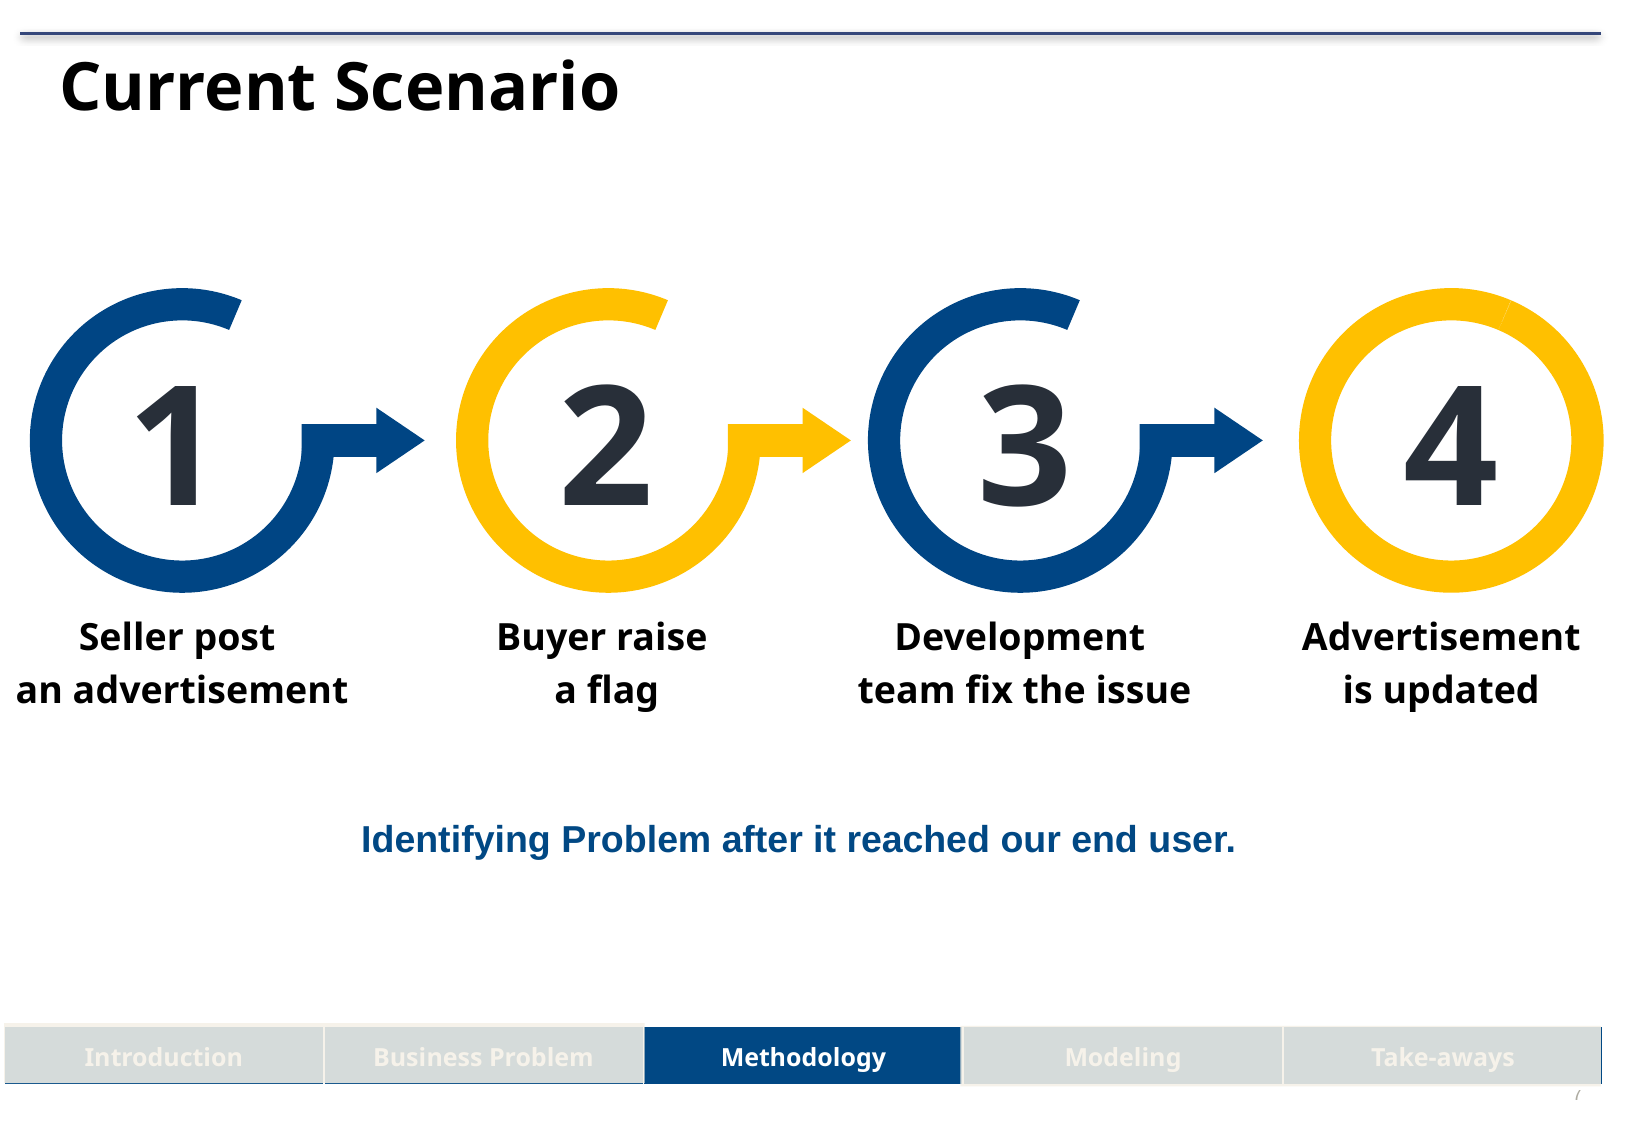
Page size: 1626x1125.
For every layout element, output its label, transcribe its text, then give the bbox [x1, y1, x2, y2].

text_box Buyer raise a flag [411, 617, 793, 712]
text_box [1345, 288, 1558, 331]
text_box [455, 287, 852, 594]
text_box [867, 287, 1263, 594]
text_box Seller post an advertisement [0, 617, 373, 712]
text_box Identifying Problem after it reached our end user. [319, 805, 1288, 876]
text_box [1597, 395, 1604, 485]
text_box Advertisement is updated [1250, 617, 1625, 712]
text_box Current Scenario [44, 45, 1578, 107]
text_box [1342, 547, 1561, 593]
text_box Development team fix the issue [834, 617, 1216, 712]
text_box [1298, 394, 1306, 487]
text_box 4 [1306, 331, 1597, 547]
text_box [29, 287, 425, 594]
text_box [2, 1021, 647, 1085]
text_box [958, 1024, 1603, 1088]
table_header Methodology [647, 1027, 958, 1084]
